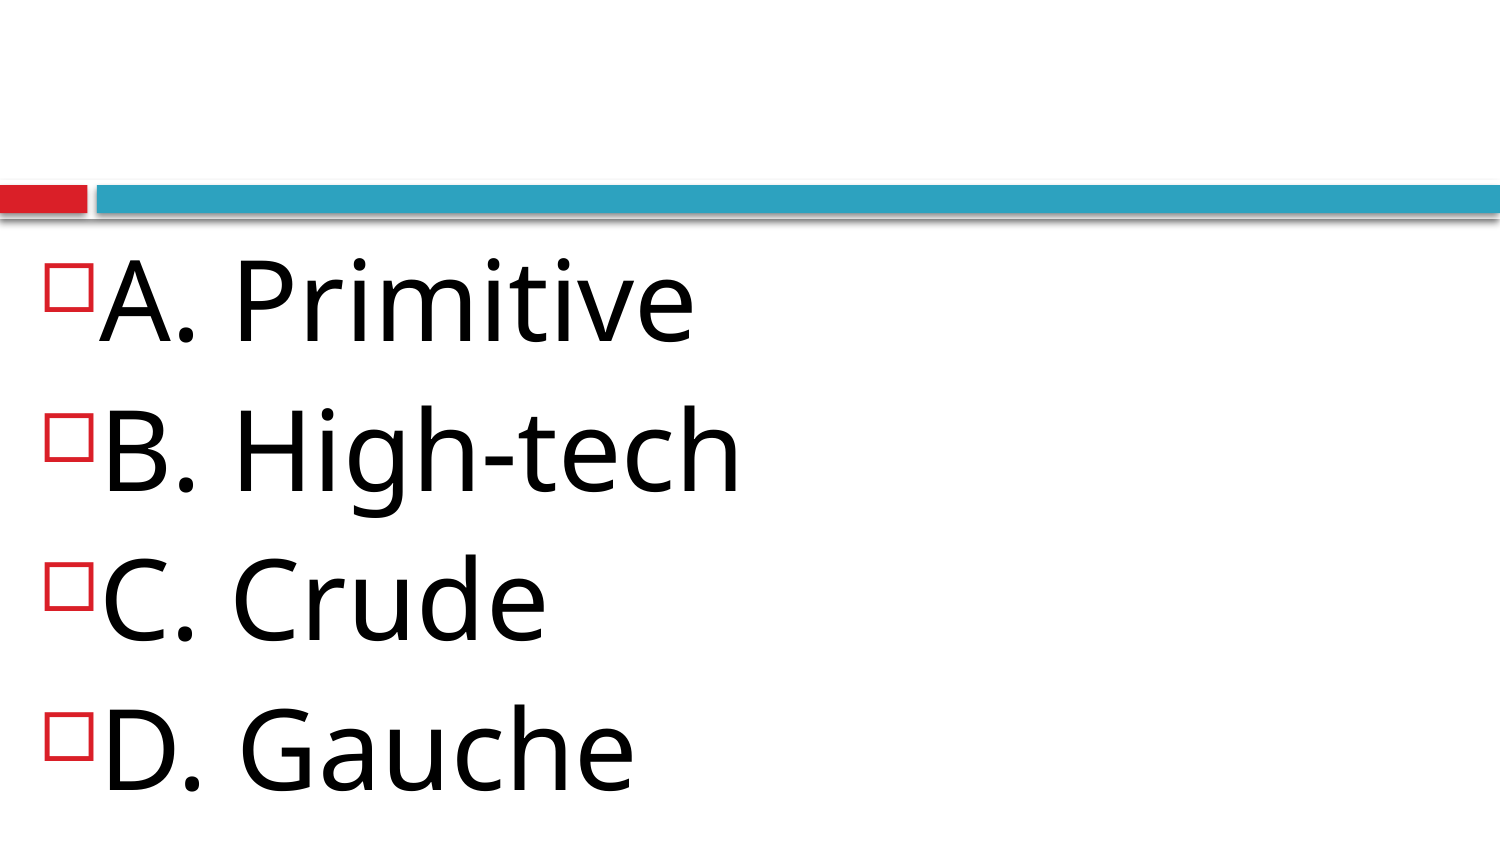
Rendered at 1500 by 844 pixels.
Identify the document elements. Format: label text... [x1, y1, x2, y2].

list A. Primitive B. High-tech C. Crude D. Gauche [24, 221, 1438, 822]
